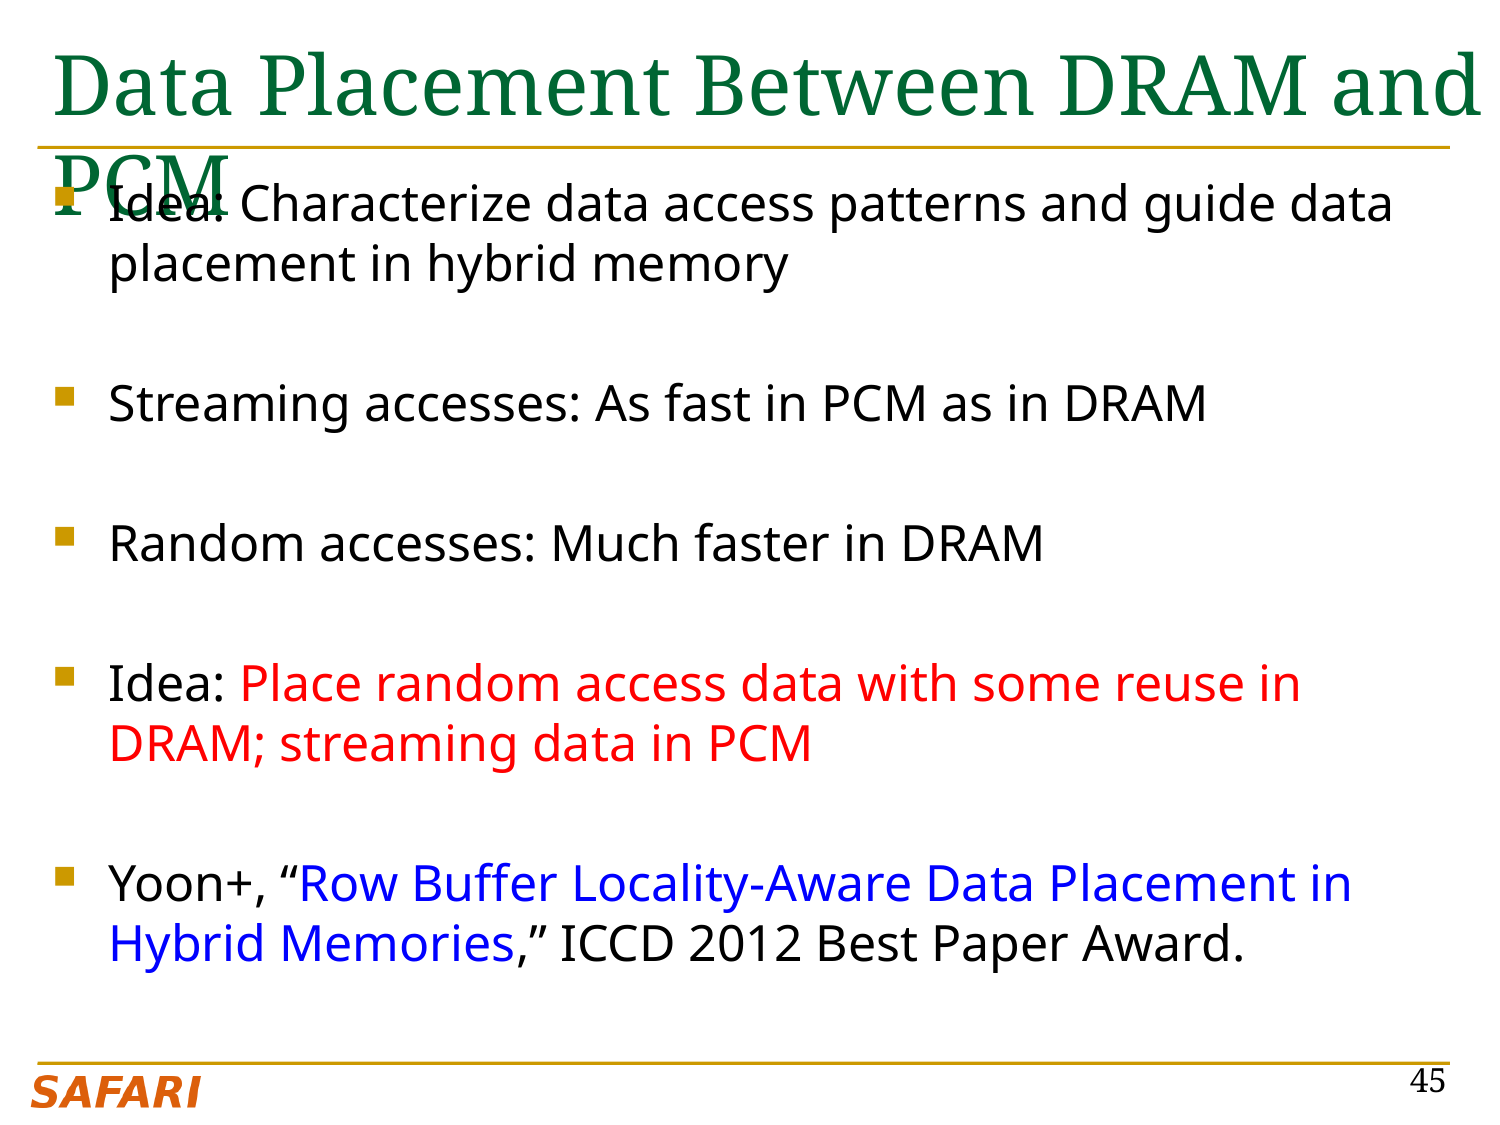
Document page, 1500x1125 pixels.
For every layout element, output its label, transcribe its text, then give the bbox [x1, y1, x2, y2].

picture [29, 1066, 207, 1118]
title Data Placement Between DRAM and PCM [37, 24, 1500, 200]
slide_number 45 [1111, 1036, 1462, 1112]
list Idea: Characterize data access patterns and guide data placement in hybrid memory Streaming accesses: As fast in PCM as in DRAM Random accesses: Much faster in DRAM Idea: Place random access data with some reuse in DRAM; streaming data in PCM Yoon+, “Row Buffer Locality-Aware Data Placement in Hybrid Memories,” ICCD 2012 Best Paper Award. [37, 163, 1450, 1016]
